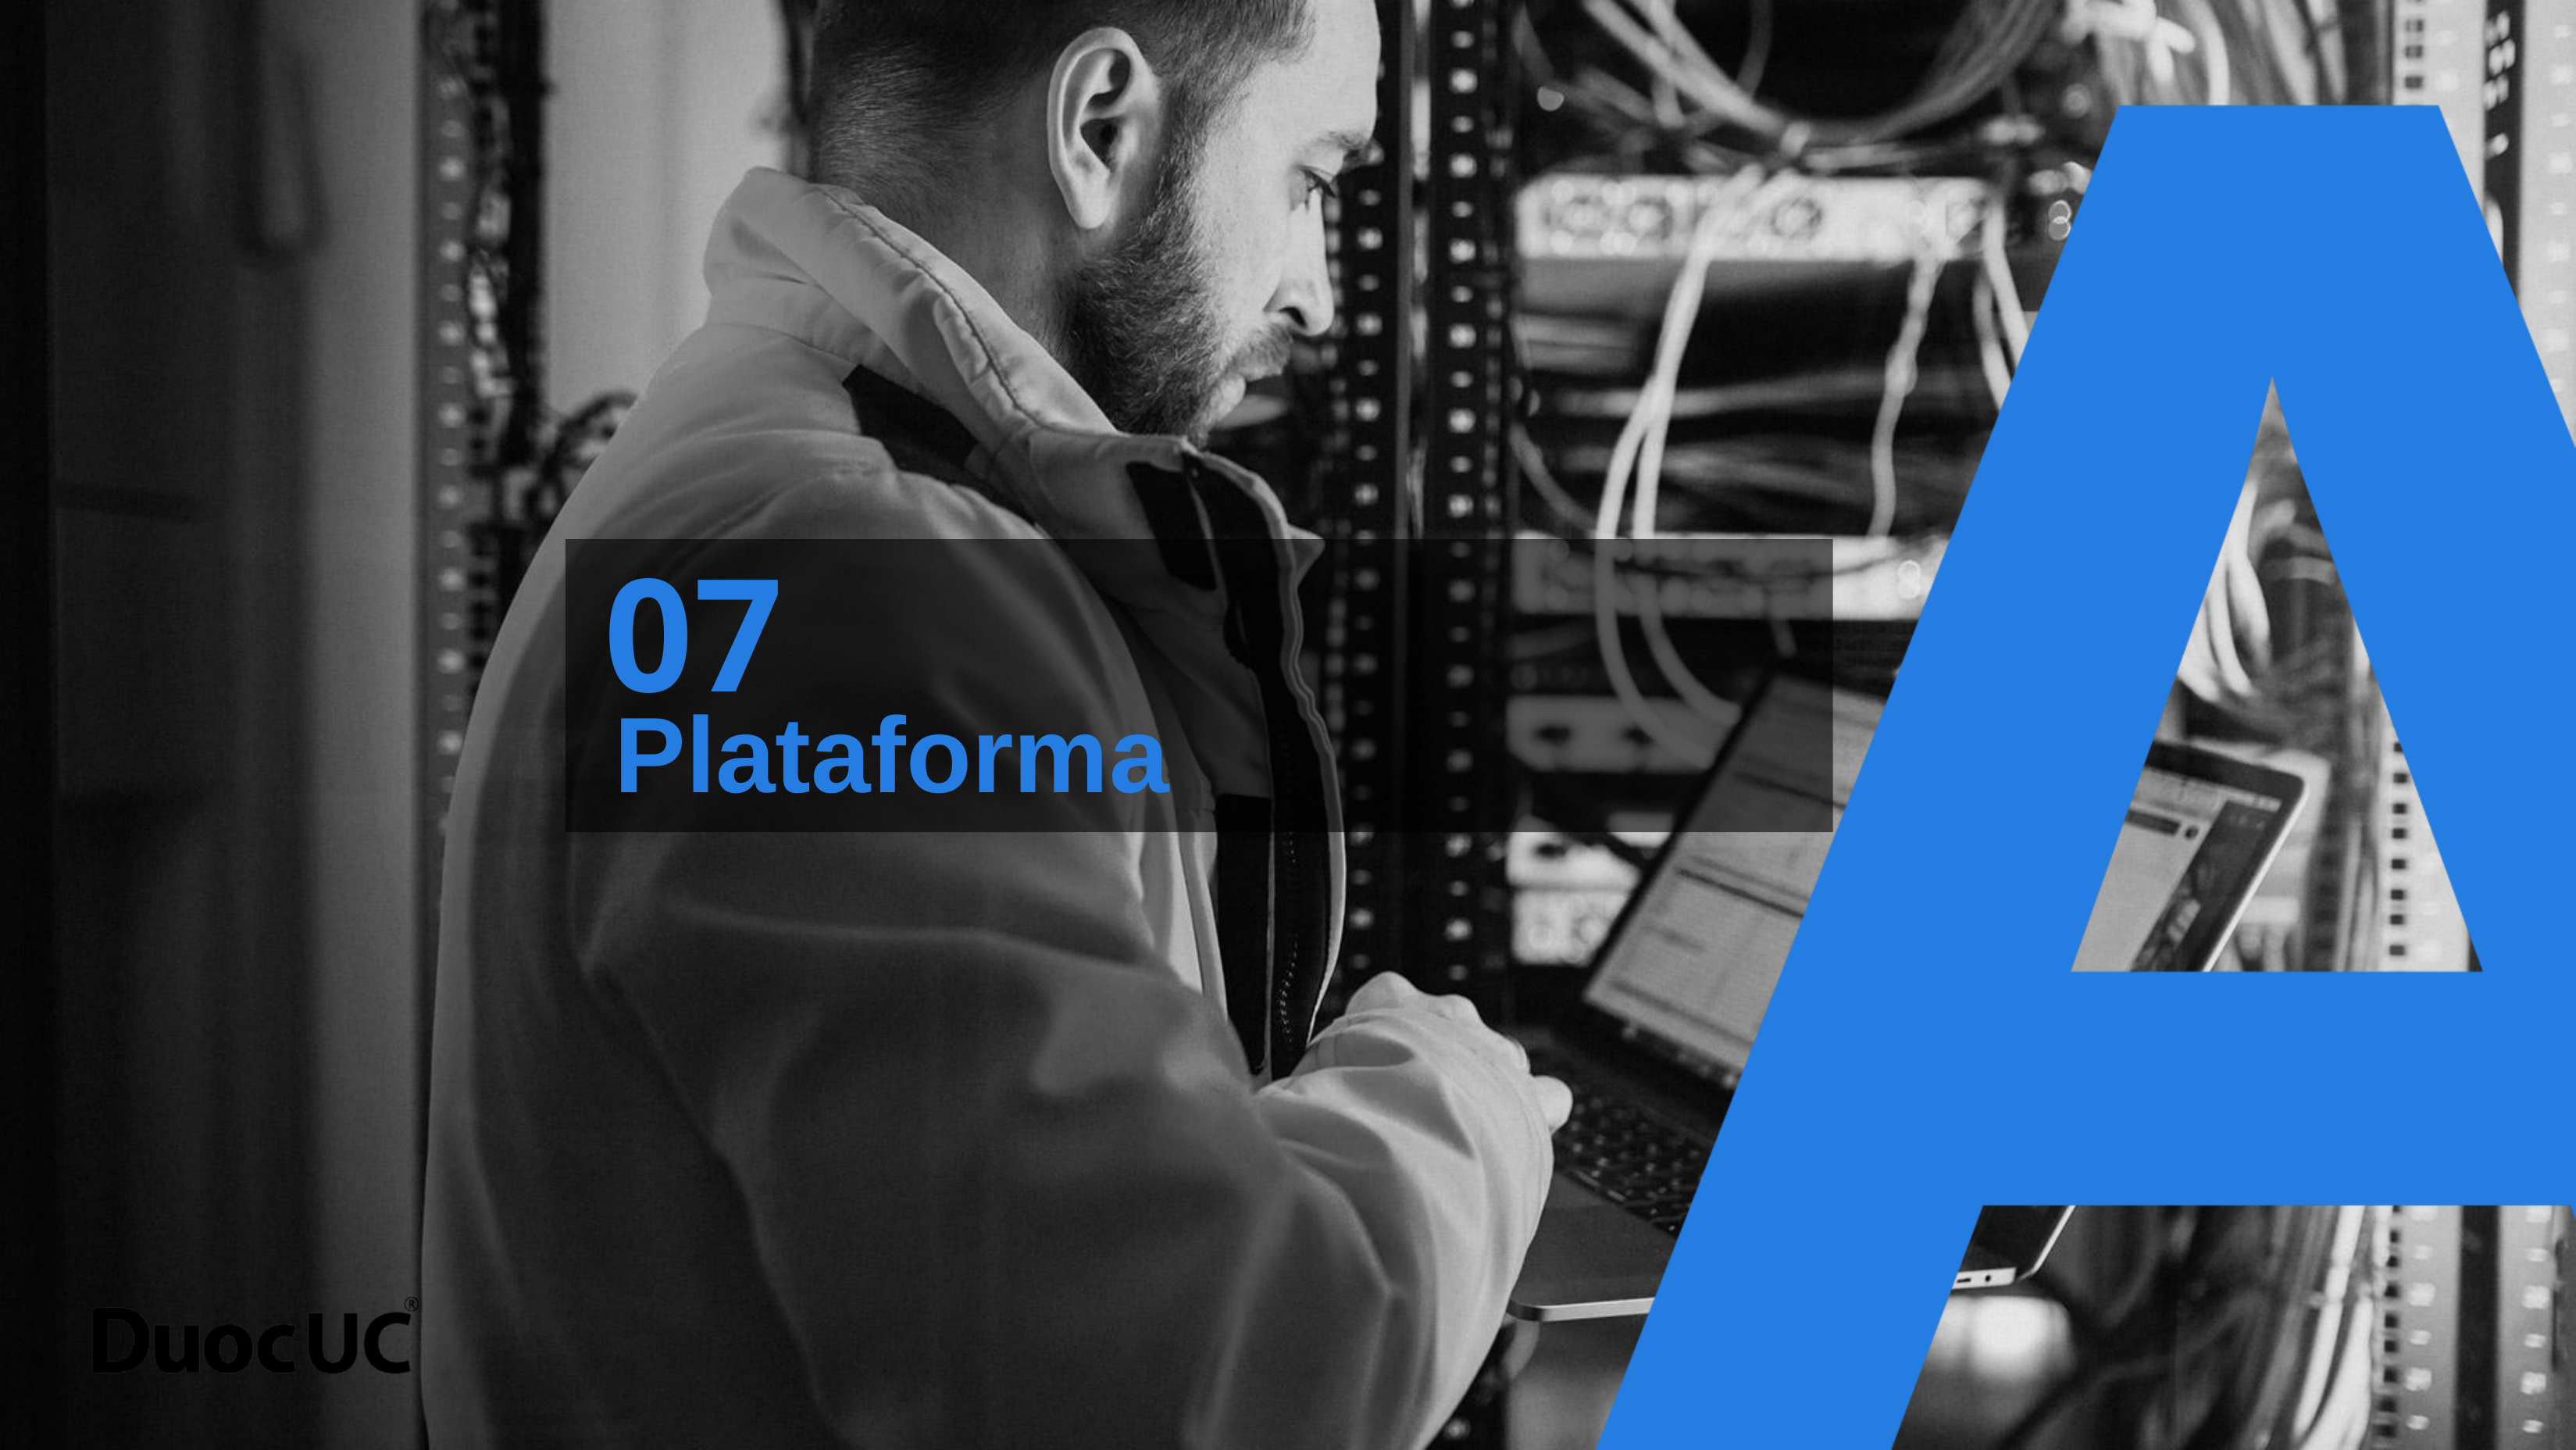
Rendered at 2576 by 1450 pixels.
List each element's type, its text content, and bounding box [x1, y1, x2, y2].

text_box 07 [604, 535, 849, 723]
title Plataforma [614, 685, 1771, 928]
picture [0, 0, 2576, 1450]
